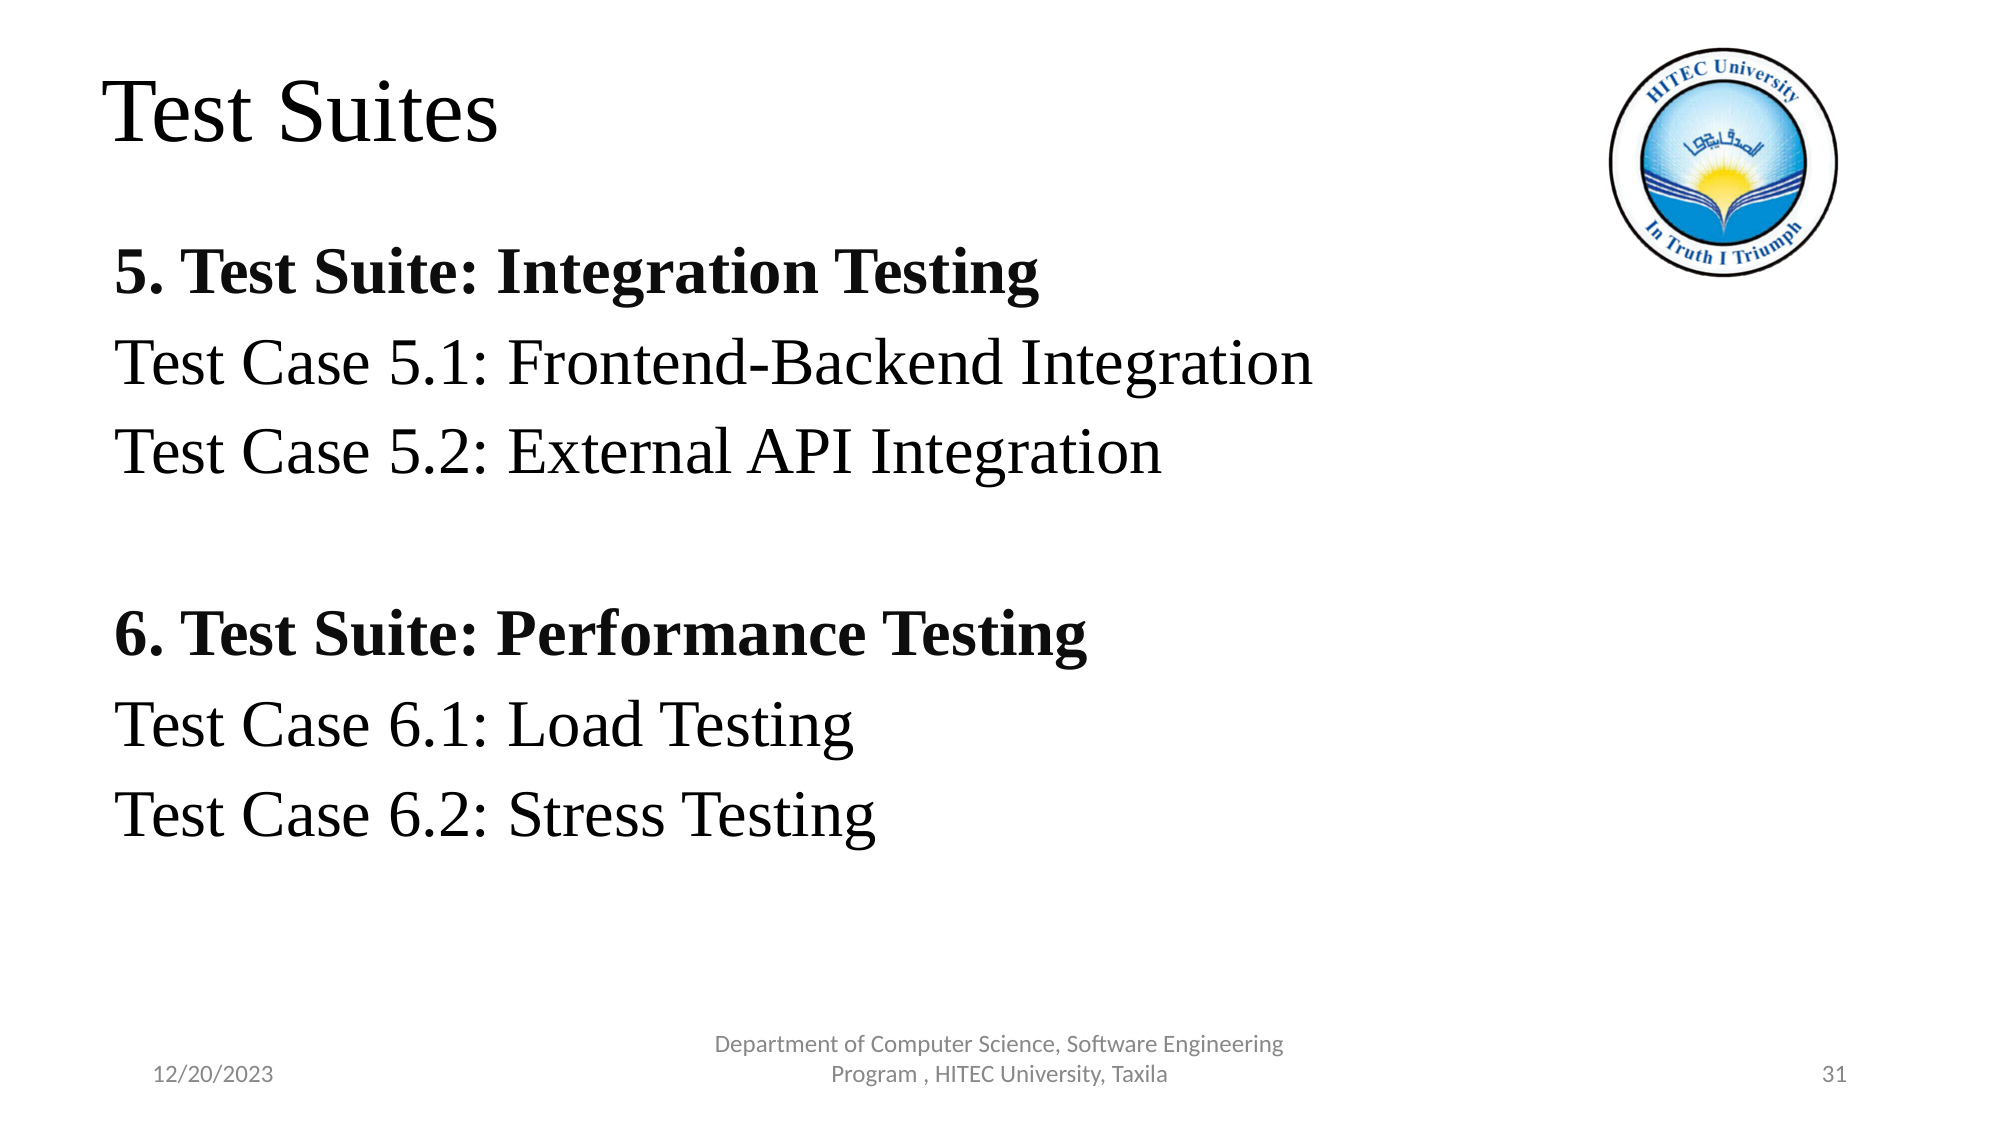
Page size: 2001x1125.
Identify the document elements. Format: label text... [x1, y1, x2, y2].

slide_number 31 [1412, 1042, 1863, 1103]
title Test Suites [86, 3, 1812, 221]
list 5. Test Suite: Integration Testing Test Case 5.1: Frontend-Backend Integration Test Case 5.2: External API Integration 6. Test Suite: Performance Testing Test Case 6.1: Load Testing Test Case 6.2: Stress Testing [100, 162, 1826, 945]
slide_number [137, 1042, 588, 1103]
footer Department of Computer Science, Software Engineering Program , HITEC University, Taxila [662, 1042, 1338, 1103]
picture [1608, 47, 1839, 278]
